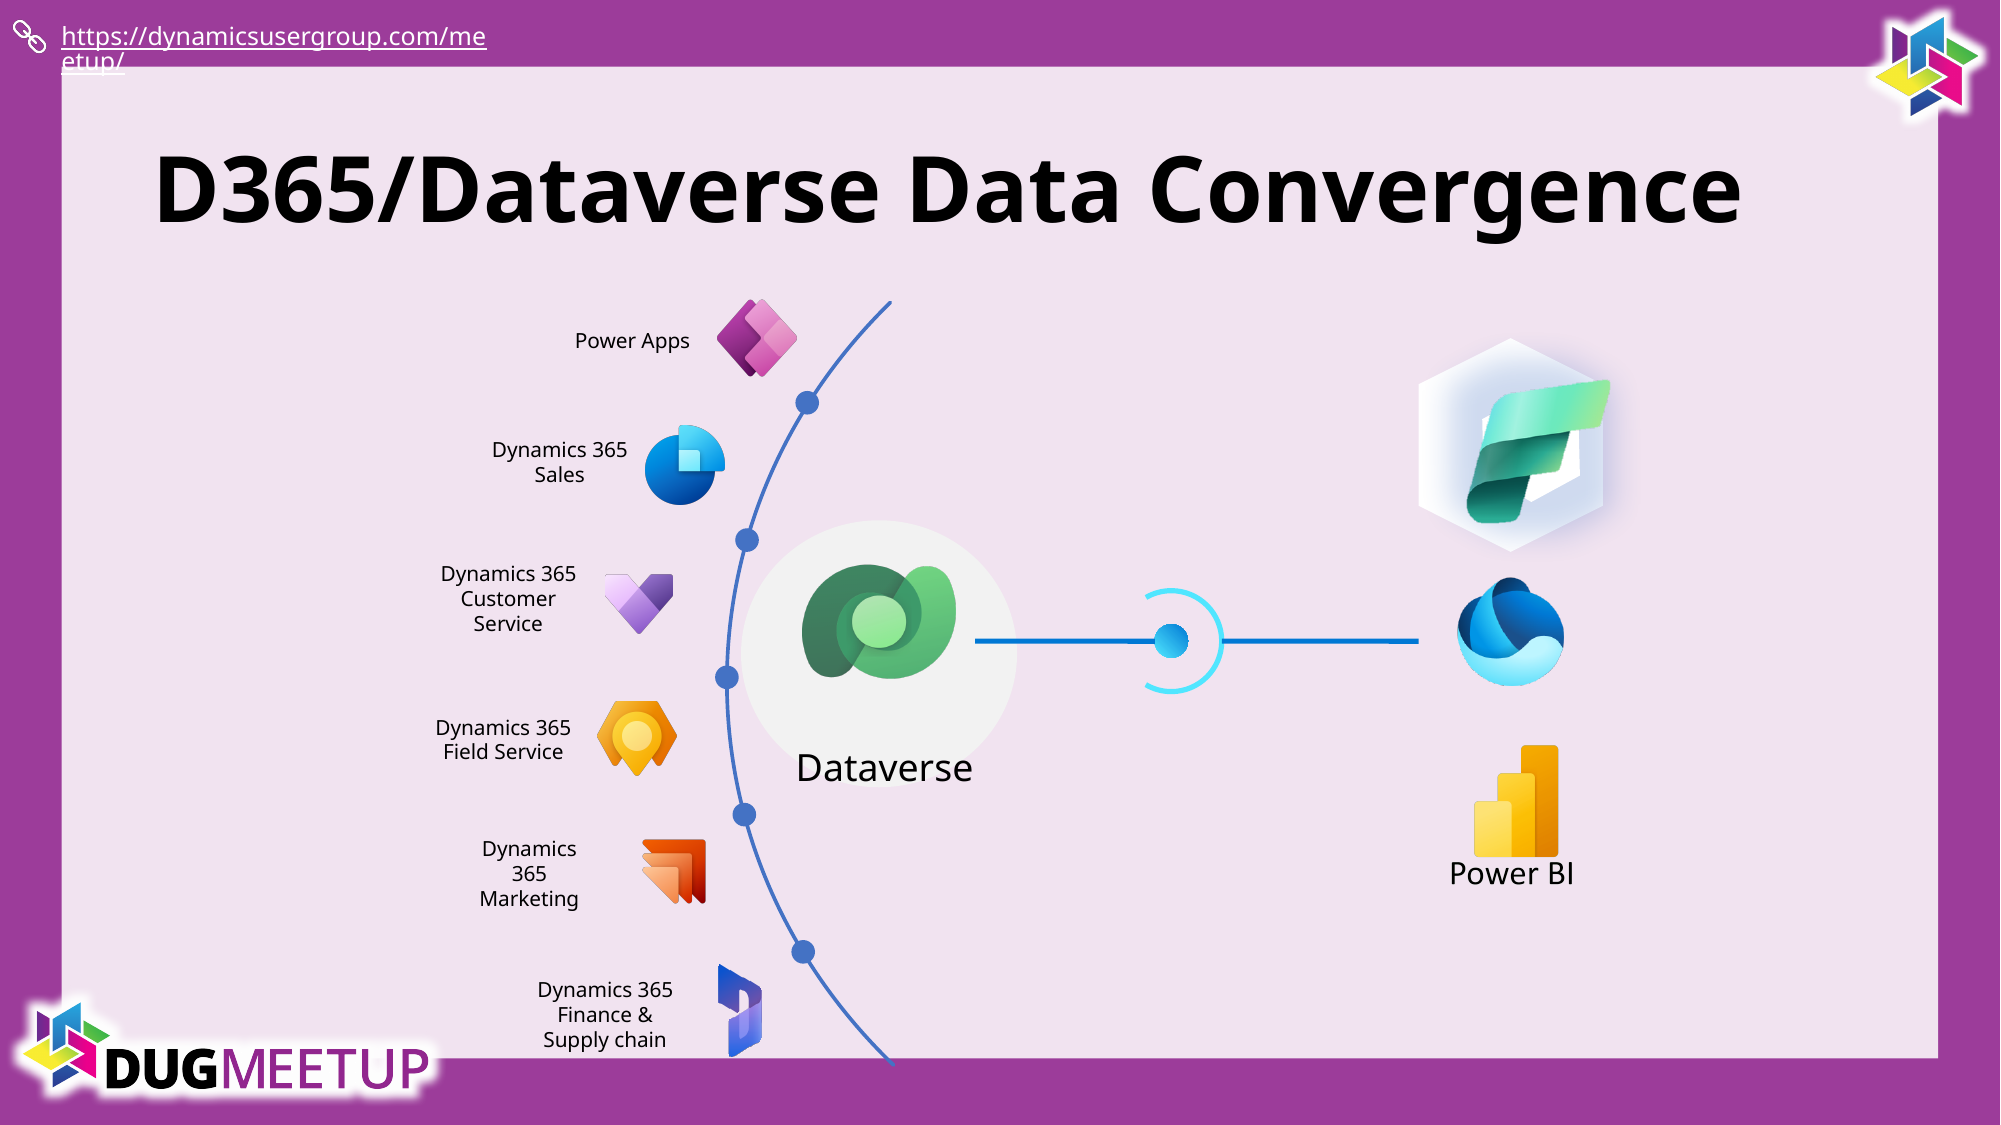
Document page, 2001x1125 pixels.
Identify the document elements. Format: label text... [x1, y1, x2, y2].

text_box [411, 298, 1629, 1066]
picture [21, 1001, 437, 1093]
picture [1875, 17, 1979, 116]
picture [6, 13, 53, 60]
title D365/Dataverse Data Convergence [137, 83, 1863, 302]
